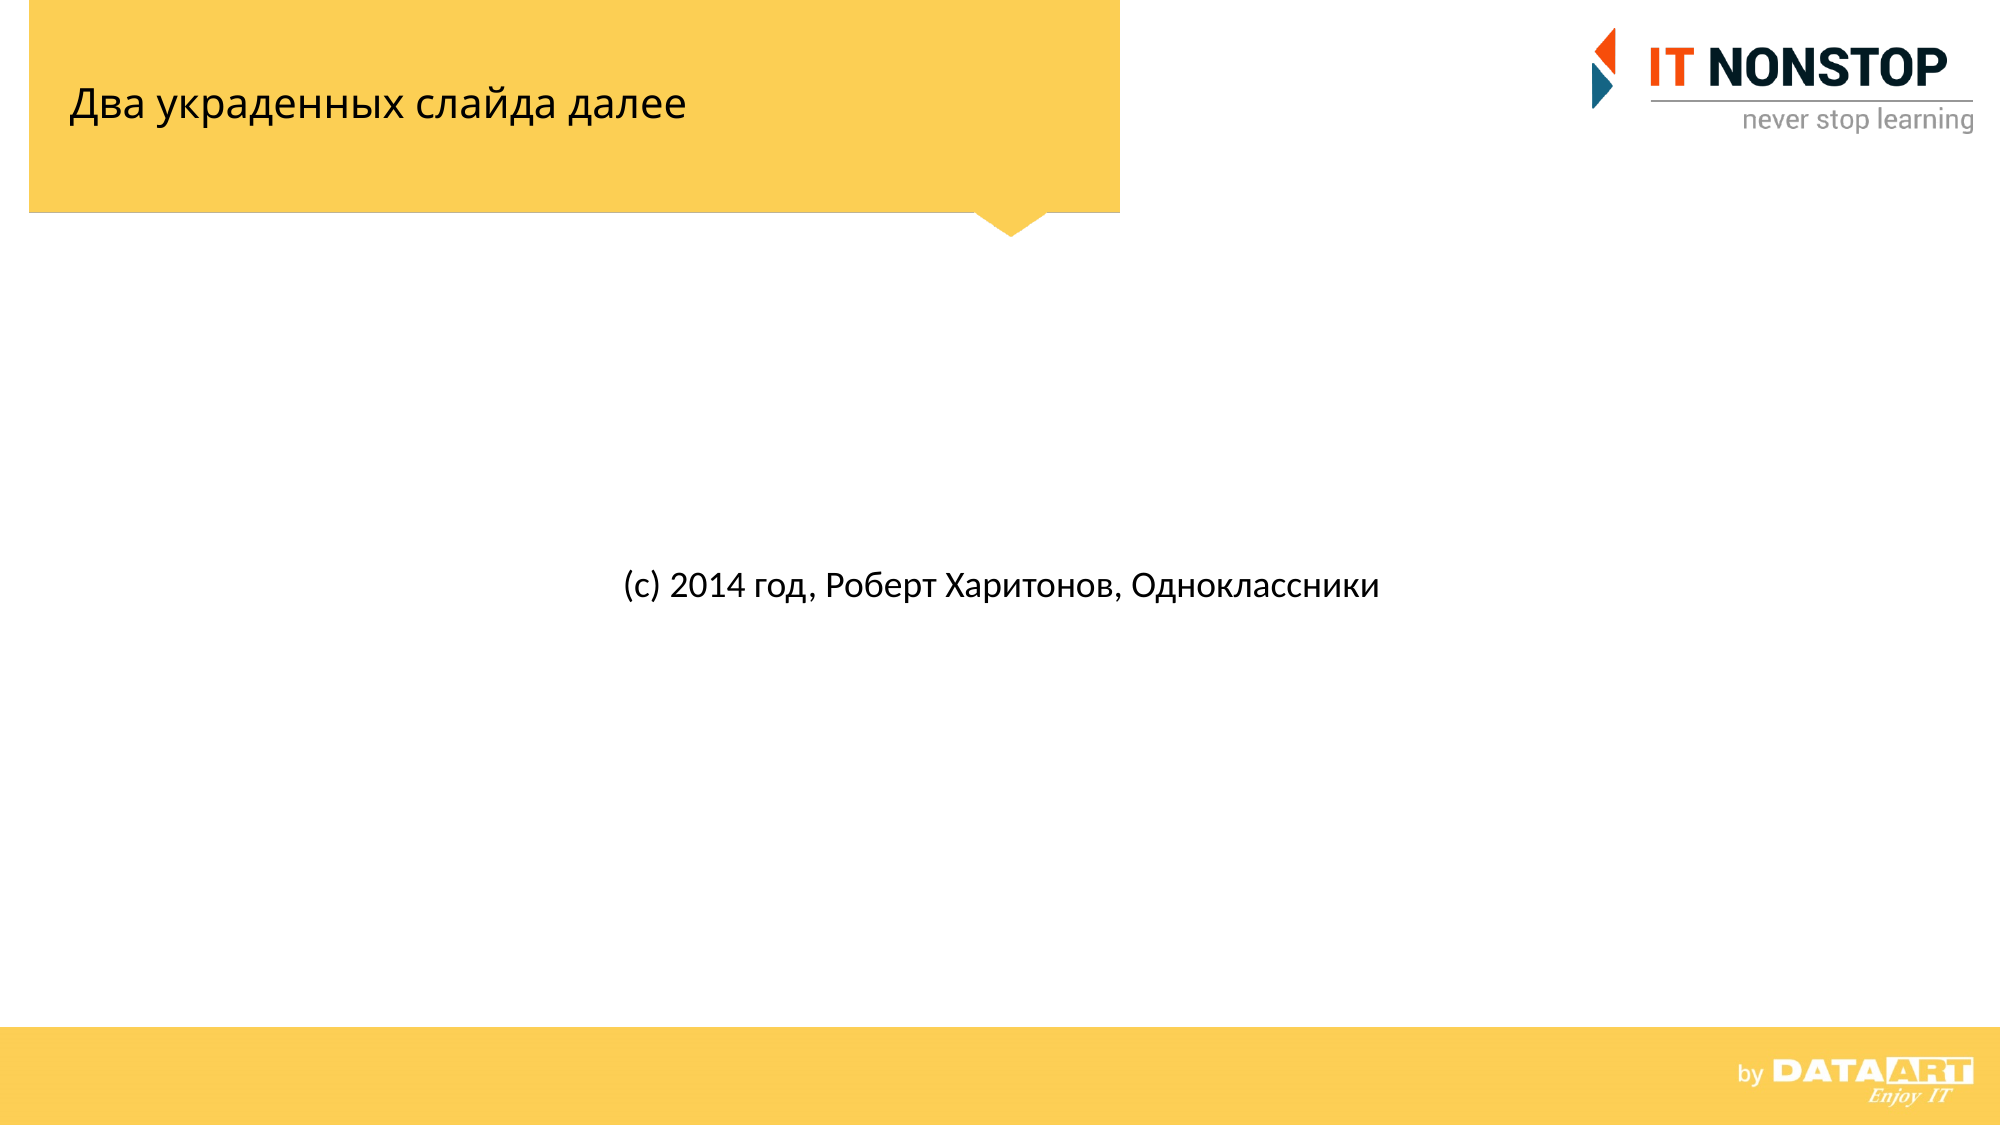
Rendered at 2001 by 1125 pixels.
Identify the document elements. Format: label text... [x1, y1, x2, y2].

picture [1592, 28, 1973, 134]
text_box (с) 2014 год, Роберт Харитонов, Одноклассники [608, 553, 1396, 613]
picture [29, 0, 1120, 237]
picture [0, 1027, 2000, 1125]
